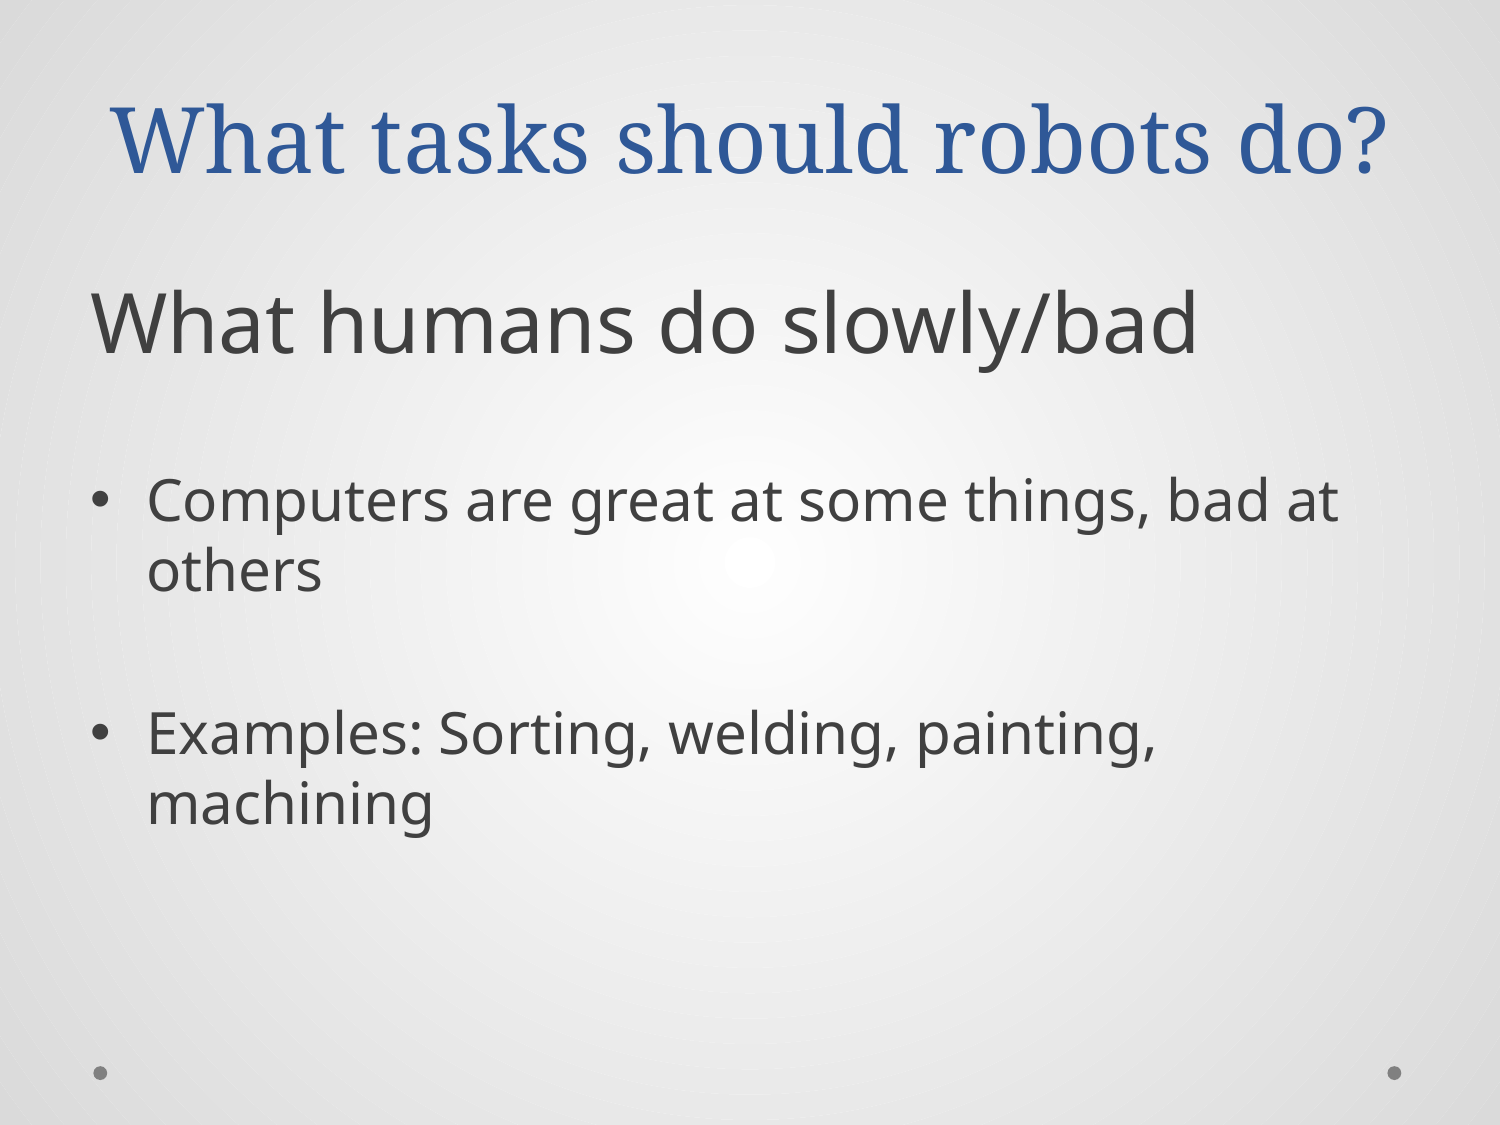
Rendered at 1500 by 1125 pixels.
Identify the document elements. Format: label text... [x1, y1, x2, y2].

list What humans do slowly/bad Computers are great at some things, bad at others Examples: Sorting, welding, painting, machining [75, 262, 1425, 1038]
title What tasks should robots do? [75, 0, 1425, 262]
